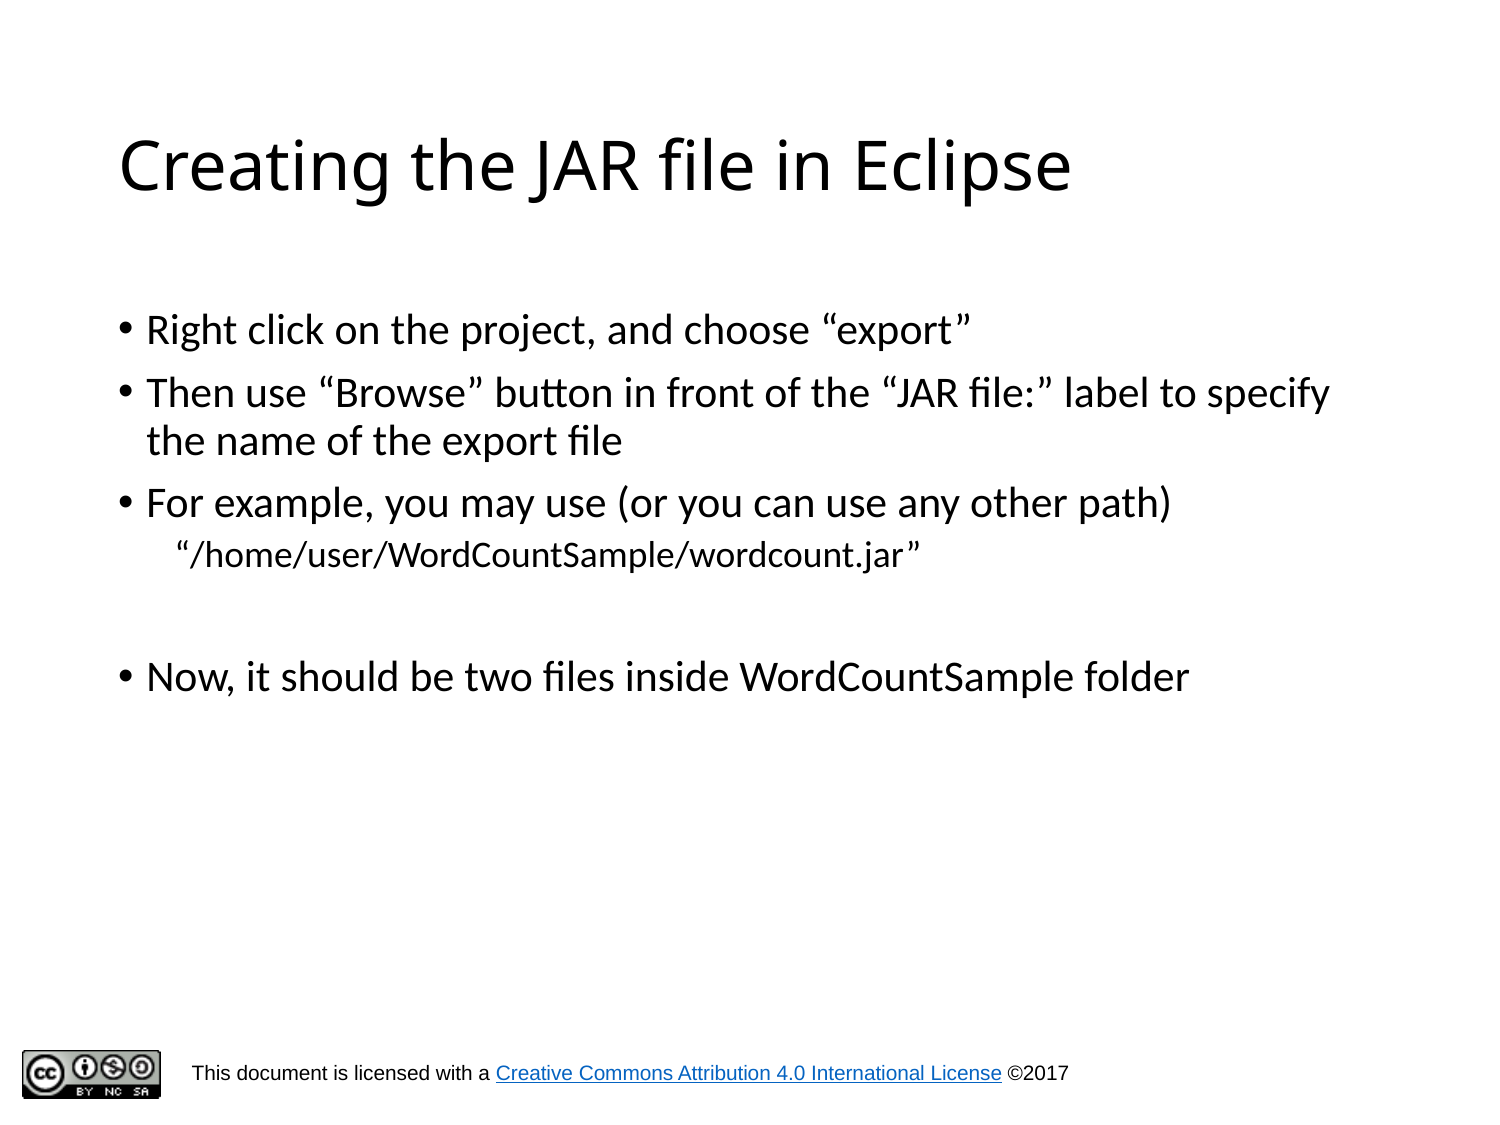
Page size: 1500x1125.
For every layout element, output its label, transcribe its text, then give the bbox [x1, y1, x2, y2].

picture [22, 1050, 161, 1099]
list Right click on the project, and choose “export” Then use “Browse” button in front of the “JAR file:” label to specify the name of the export file For example, you may use (or you can use any other path) “/home/user/WordCountSample/wordcount.jar” Now, it should be two files inside WordCountSample folder [102, 299, 1398, 1014]
title Creating the JAR file in Eclipse [102, 59, 1398, 278]
